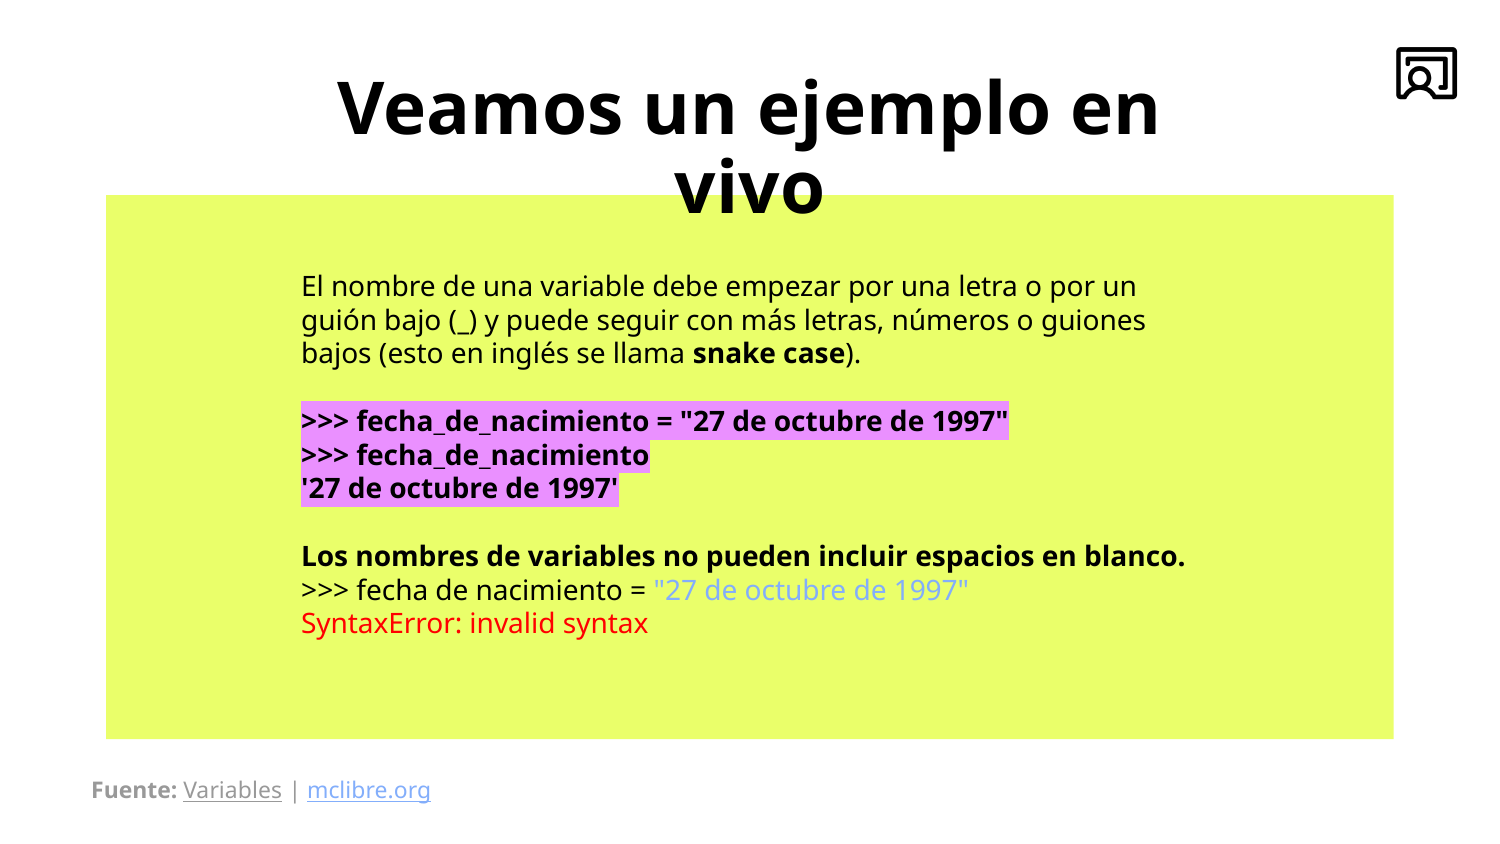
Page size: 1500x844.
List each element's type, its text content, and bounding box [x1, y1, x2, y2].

text_box Veamos un ejemplo en vivo [239, 56, 1261, 245]
text_box Fuente: Variables | mclibre.org [76, 760, 479, 822]
text_box [106, 195, 1394, 740]
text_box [1366, 12, 1488, 134]
text_box El nombre de una variable debe empezar por una letra o por un guión bajo (_) y puede seguir con más letras, números o guiones bajos (esto en inglés se llama snake case). >>> fecha_de_nacimiento = "27 de octubre de 1997" >>> fecha_de_nacimiento '27 de octubre de 1997' Los nombres de variables no pueden incluir espacios en blanco. >>> fecha de nacimiento = "27 de octubre de 1997" SyntaxError: invalid syntax [286, 253, 1214, 655]
